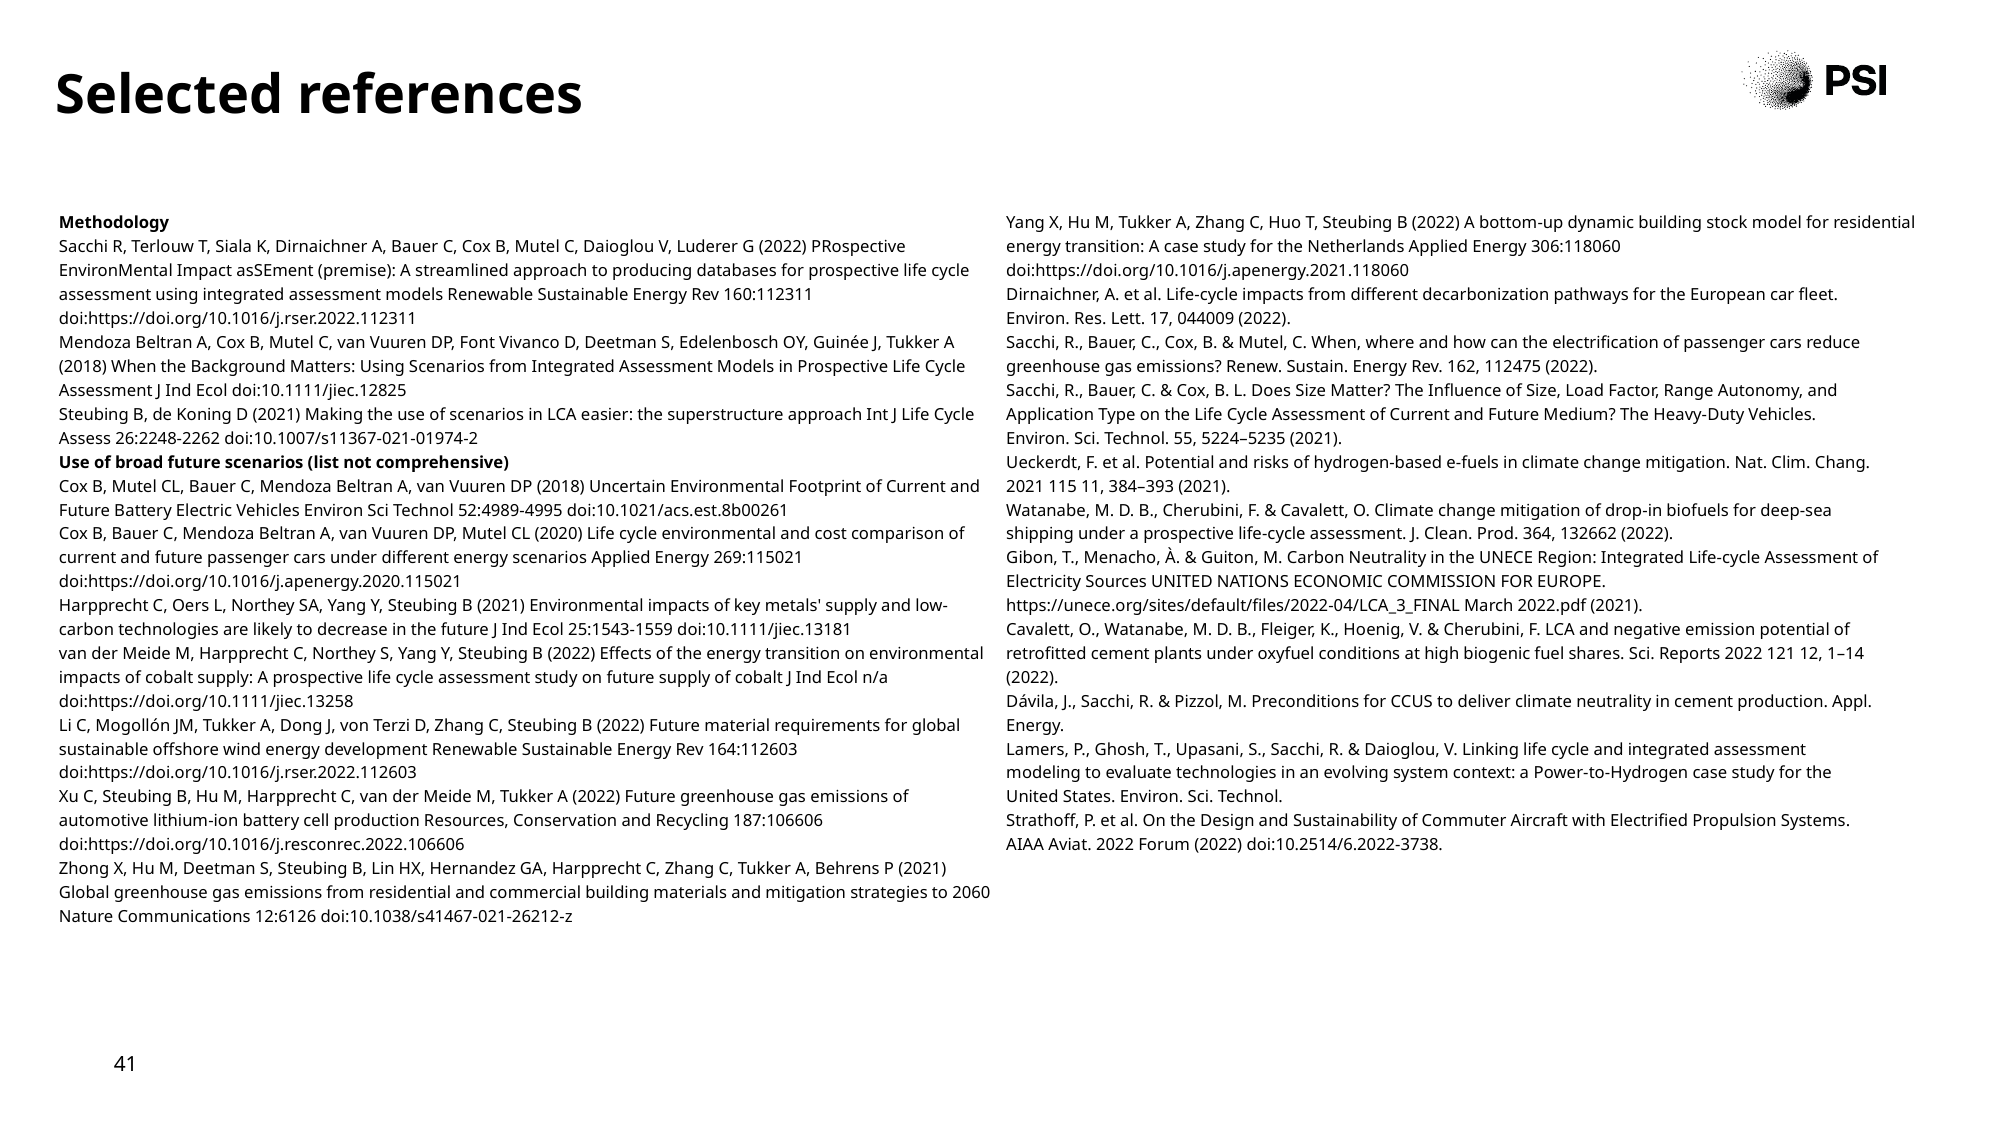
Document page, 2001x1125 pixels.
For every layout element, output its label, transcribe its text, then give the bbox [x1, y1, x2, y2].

list Yang X, Hu M, Tukker A, Zhang C, Huo T, Steubing B (2022) A bottom-up dynamic building stock model for residential energy transition: A case study for the Netherlands Applied Energy 306:118060 doi:https://doi.org/10.1016/j.apenergy.2021.118060 Dirnaichner, A. et al. Life-cycle impacts from different decarbonization pathways for the European car fleet. Environ. Res. Lett. 17, 044009 (2022). Sacchi, R., Bauer, C., Cox, B. & Mutel, C. When, where and how can the electrification of passenger cars reduce greenhouse gas emissions? Renew. Sustain. Energy Rev. 162, 112475 (2022). Sacchi, R., Bauer, C. & Cox, B. L. Does Size Matter? The Influence of Size, Load Factor, Range Autonomy, and Application Type on the Life Cycle Assessment of Current and Future Medium? The Heavy-Duty Vehicles. Environ. Sci. Technol. 55, 5224–5235 (2021). Ueckerdt, F. et al. Potential and risks of hydrogen-based e-fuels in climate change mitigation. Nat. Clim. Chang. 2021 115 11, 384–393 (2021). Watanabe, M. D. B., Cherubini, F. & Cavalett, O. Climate change mitigation of drop-in biofuels for deep-sea shipping under a prospective life-cycle assessment. J. Clean. Prod. 364, 132662 (2022). Gibon, T., Menacho, À. & Guiton, M. Carbon Neutrality in the UNECE Region: Integrated Life-cycle Assessment of Electricity Sources UNITED NATIONS ECONOMIC COMMISSION FOR EUROPE. https://unece.org/sites/default/files/2022-04/LCA_3_FINAL March 2022.pdf (2021). Cavalett, O., Watanabe, M. D. B., Fleiger, K., Hoenig, V. & Cherubini, F. LCA and negative emission potential of retrofitted cement plants under oxyfuel conditions at high biogenic fuel shares. Sci. Reports 2022 121 12, 1–14 (2022). Dávila, J., Sacchi, R. & Pizzol, M. Preconditions for CCUS to deliver climate neutrality in cement production. Appl. Energy. Lamers, P., Ghosh, T., Upasani, S., Sacchi, R. & Daioglou, V. Linking life cycle and integrated assessment modeling to evaluate technologies in an evolving system context: a Power-to-Hydrogen case study for the United States. Environ. Sci. Technol. Strathoff, P. et al. On the Design and Sustainability of Commuter Aircraft with Electrified Propulsion Systems. AIAA Aviat. 2022 Forum (2022) doi:10.2514/6.2022-3738. [1006, 208, 1948, 980]
slide_number 41 [114, 1050, 230, 1075]
list Methodology Sacchi R, Terlouw T, Siala K, Dirnaichner A, Bauer C, Cox B, Mutel C, Daioglou V, Luderer G (2022) PRospective EnvironMental Impact asSEment (premise): A streamlined approach to producing databases for prospective life cycle assessment using integrated assessment models Renewable Sustainable Energy Rev 160:112311 doi:https://doi.org/10.1016/j.rser.2022.112311 Mendoza Beltran A, Cox B, Mutel C, van Vuuren DP, Font Vivanco D, Deetman S, Edelenbosch OY, Guinée J, Tukker A (2018) When the Background Matters: Using Scenarios from Integrated Assessment Models in Prospective Life Cycle Assessment J Ind Ecol doi:10.1111/jiec.12825 Steubing B, de Koning D (2021) Making the use of scenarios in LCA easier: the superstructure approach Int J Life Cycle Assess 26:2248-2262 doi:10.1007/s11367-021-01974-2 Use of broad future scenarios (list not comprehensive) Cox B, Mutel CL, Bauer C, Mendoza Beltran A, van Vuuren DP (2018) Uncertain Environmental Footprint of Current and Future Battery Electric Vehicles Environ Sci Technol 52:4989-4995 doi:10.1021/acs.est.8b00261 Cox B, Bauer C, Mendoza Beltran A, van Vuuren DP, Mutel CL (2020) Life cycle environmental and cost comparison of current and future passenger cars under different energy scenarios Applied Energy 269:115021 doi:https://doi.org/10.1016/j.apenergy.2020.115021 Harpprecht C, Oers L, Northey SA, Yang Y, Steubing B (2021) Environmental impacts of key metals' supply and low‐carbon technologies are likely to decrease in the future J Ind Ecol 25:1543-1559 doi:10.1111/jiec.13181 van der Meide M, Harpprecht C, Northey S, Yang Y, Steubing B (2022) Effects of the energy transition on environmental impacts of cobalt supply: A prospective life cycle assessment study on future supply of cobalt J Ind Ecol n/a doi:https://doi.org/10.1111/jiec.13258 Li C, Mogollón JM, Tukker A, Dong J, von Terzi D, Zhang C, Steubing B (2022) Future material requirements for global sustainable offshore wind energy development Renewable Sustainable Energy Rev 164:112603 doi:https://doi.org/10.1016/j.rser.2022.112603 Xu C, Steubing B, Hu M, Harpprecht C, van der Meide M, Tukker A (2022) Future greenhouse gas emissions of automotive lithium-ion battery cell production Resources, Conservation and Recycling 187:106606 doi:https://doi.org/10.1016/j.resconrec.2022.106606 Zhong X, Hu M, Deetman S, Steubing B, Lin HX, Hernandez GA, Harpprecht C, Zhang C, Tukker A, Behrens P (2021) Global greenhouse gas emissions from residential and commercial building materials and mitigation strategies to 2060 Nature Communications 12:6126 doi:10.1038/s41467-021-26212-z [58, 208, 1000, 980]
title Selected references [55, 59, 1944, 140]
